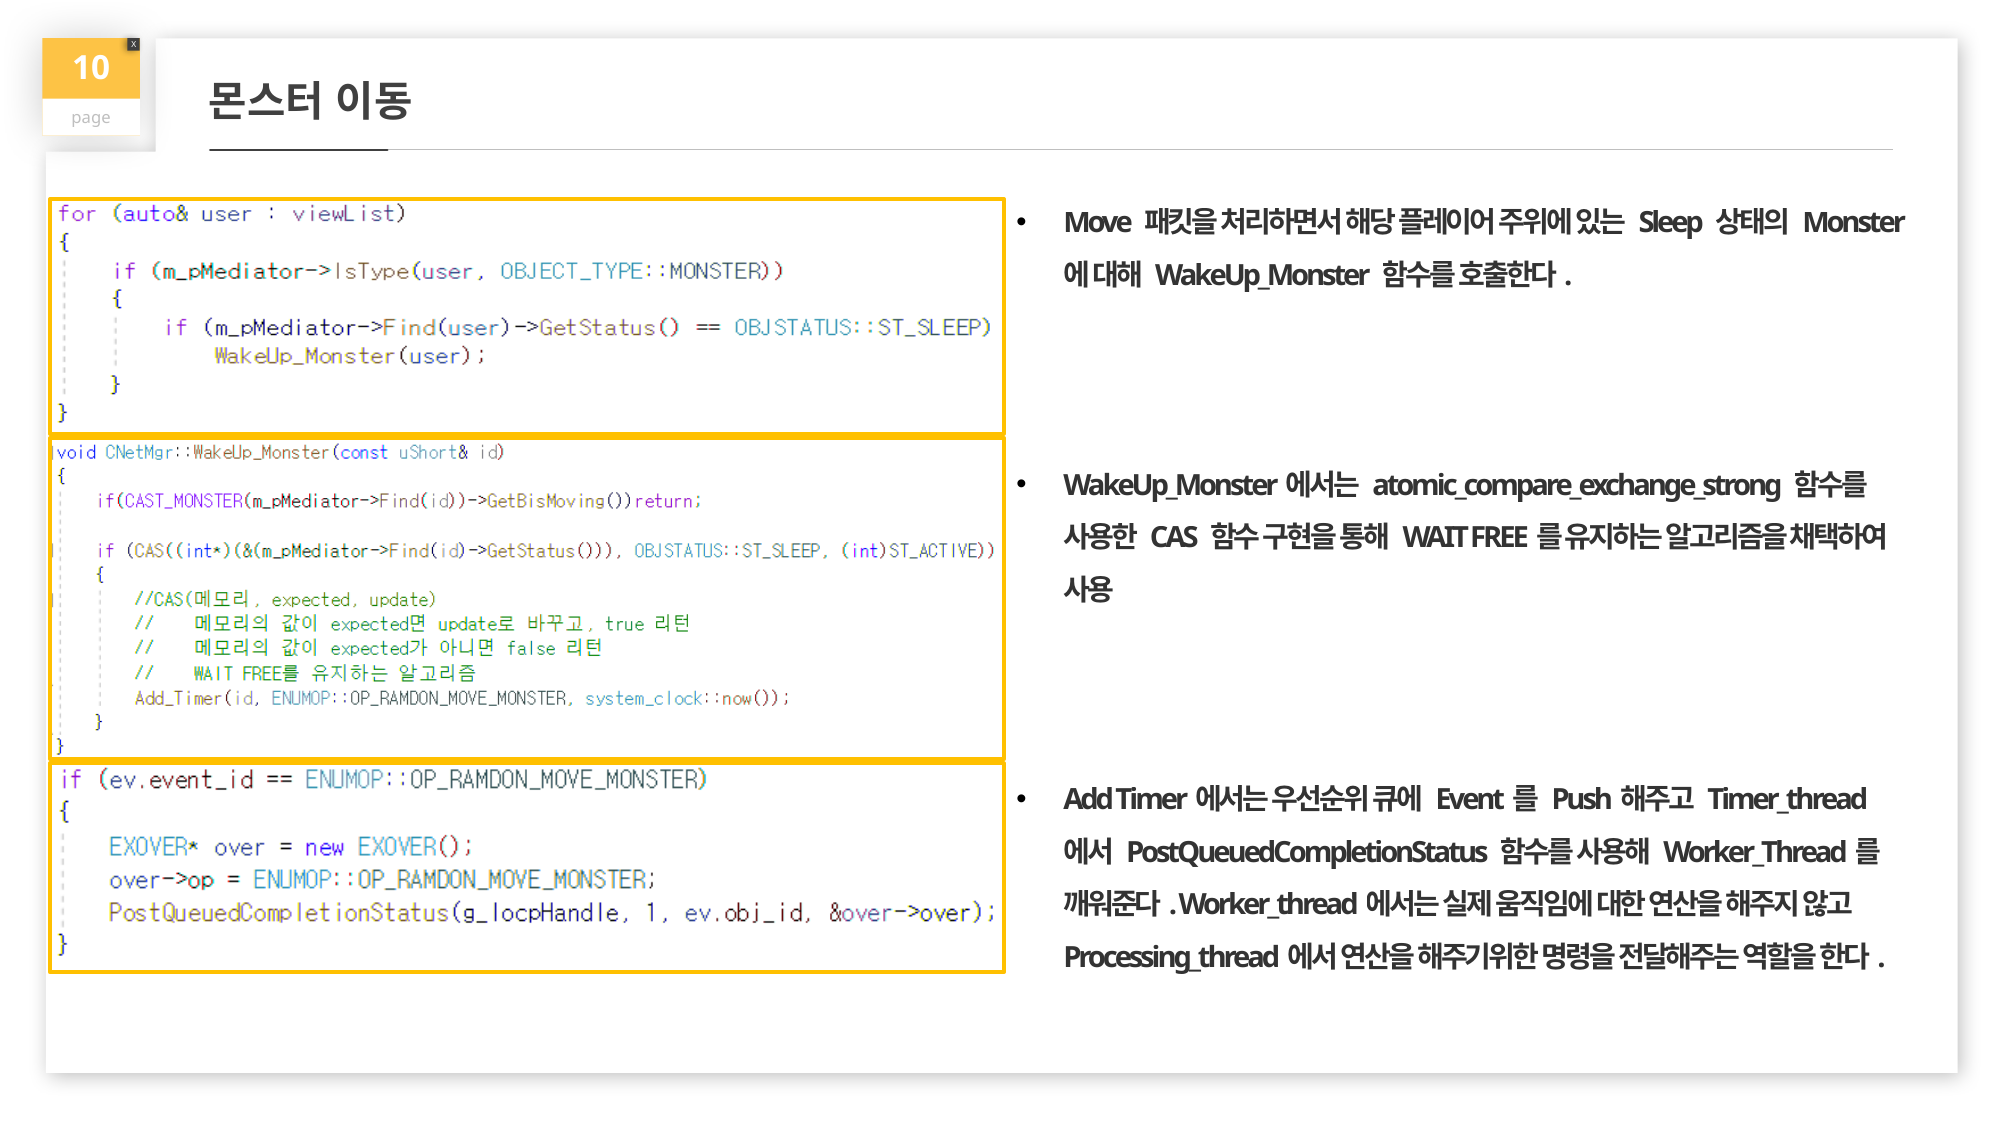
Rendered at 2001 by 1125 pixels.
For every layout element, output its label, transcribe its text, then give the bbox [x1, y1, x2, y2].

text_box [45, 37, 1959, 1074]
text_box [42, 38, 140, 136]
picture [52, 201, 1002, 432]
picture [52, 439, 1002, 758]
text_box Move 패킷을 처리하면서 해당 플레이어 주위에 있는 Sleep 상태의 Monster에 대해 WakeUp_Monster 함수를 호출한다. WakeUp_Monster에서는 atomic_compare_exchange_strong 함수를 사용한 CAS 함수 구현을 통해 WAIT FREE를 유지하는 알고리즘을 채택하여 사용 Add Timer에서는 우선순위 큐에 Event를 Push해주고 Timer_thread에서 PostQueuedCompletionStatus 함수를 사용해 Worker_Thread를 깨워준다. Worker_thread에서는 실제 움직임에 대한 연산을 해주지 않고 Processing_thread에서 연산을 해주기위한 명령을 전달해주는 역할을 한다. [1001, 178, 1930, 1033]
text_box 몬스터 이동 [193, 42, 1194, 133]
picture [52, 765, 1002, 971]
